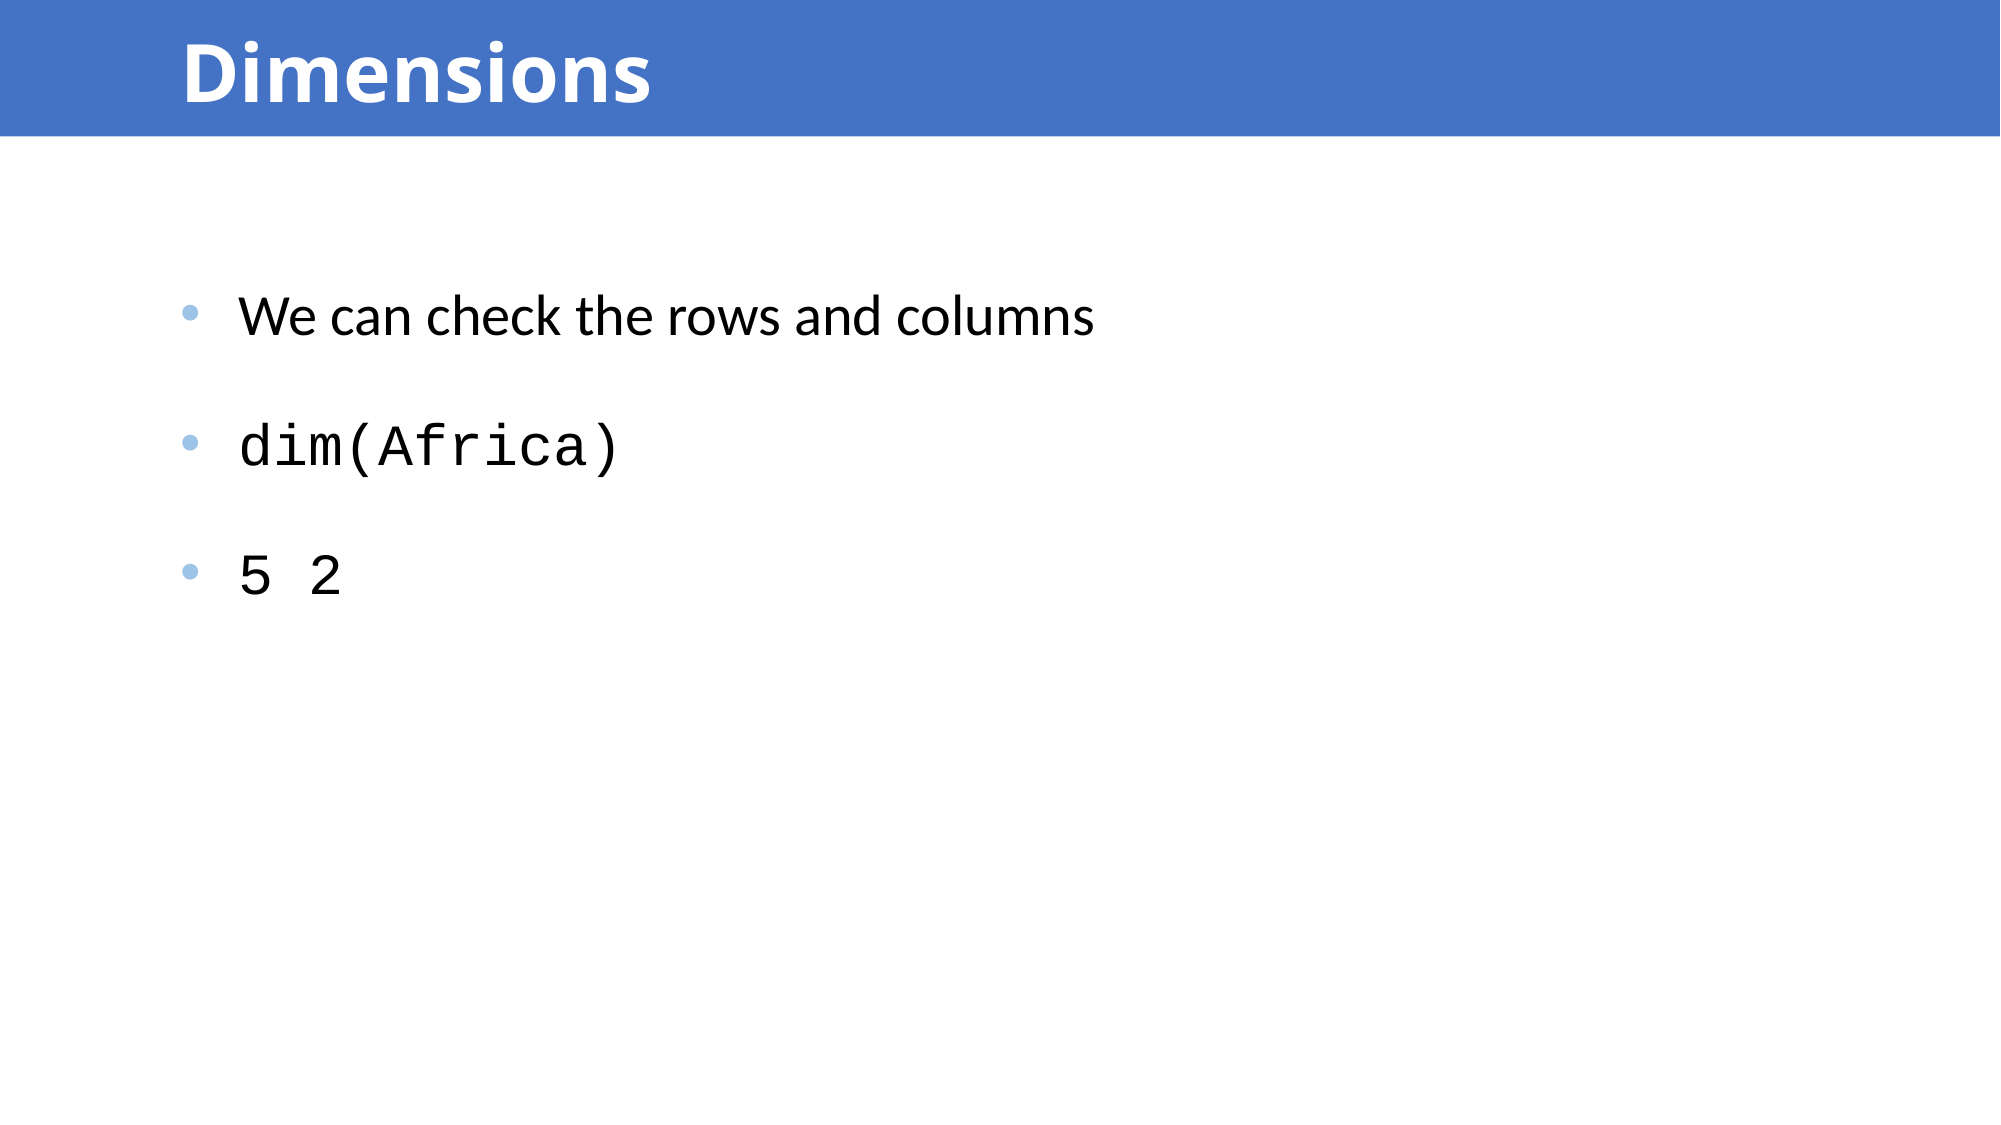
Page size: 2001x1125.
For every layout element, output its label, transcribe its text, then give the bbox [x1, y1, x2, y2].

text_box Dimensions [165, 24, 1833, 128]
text_box [0, 0, 2000, 137]
list We can check the rows and columns dim(Africa) 5 2 [165, 255, 1595, 810]
